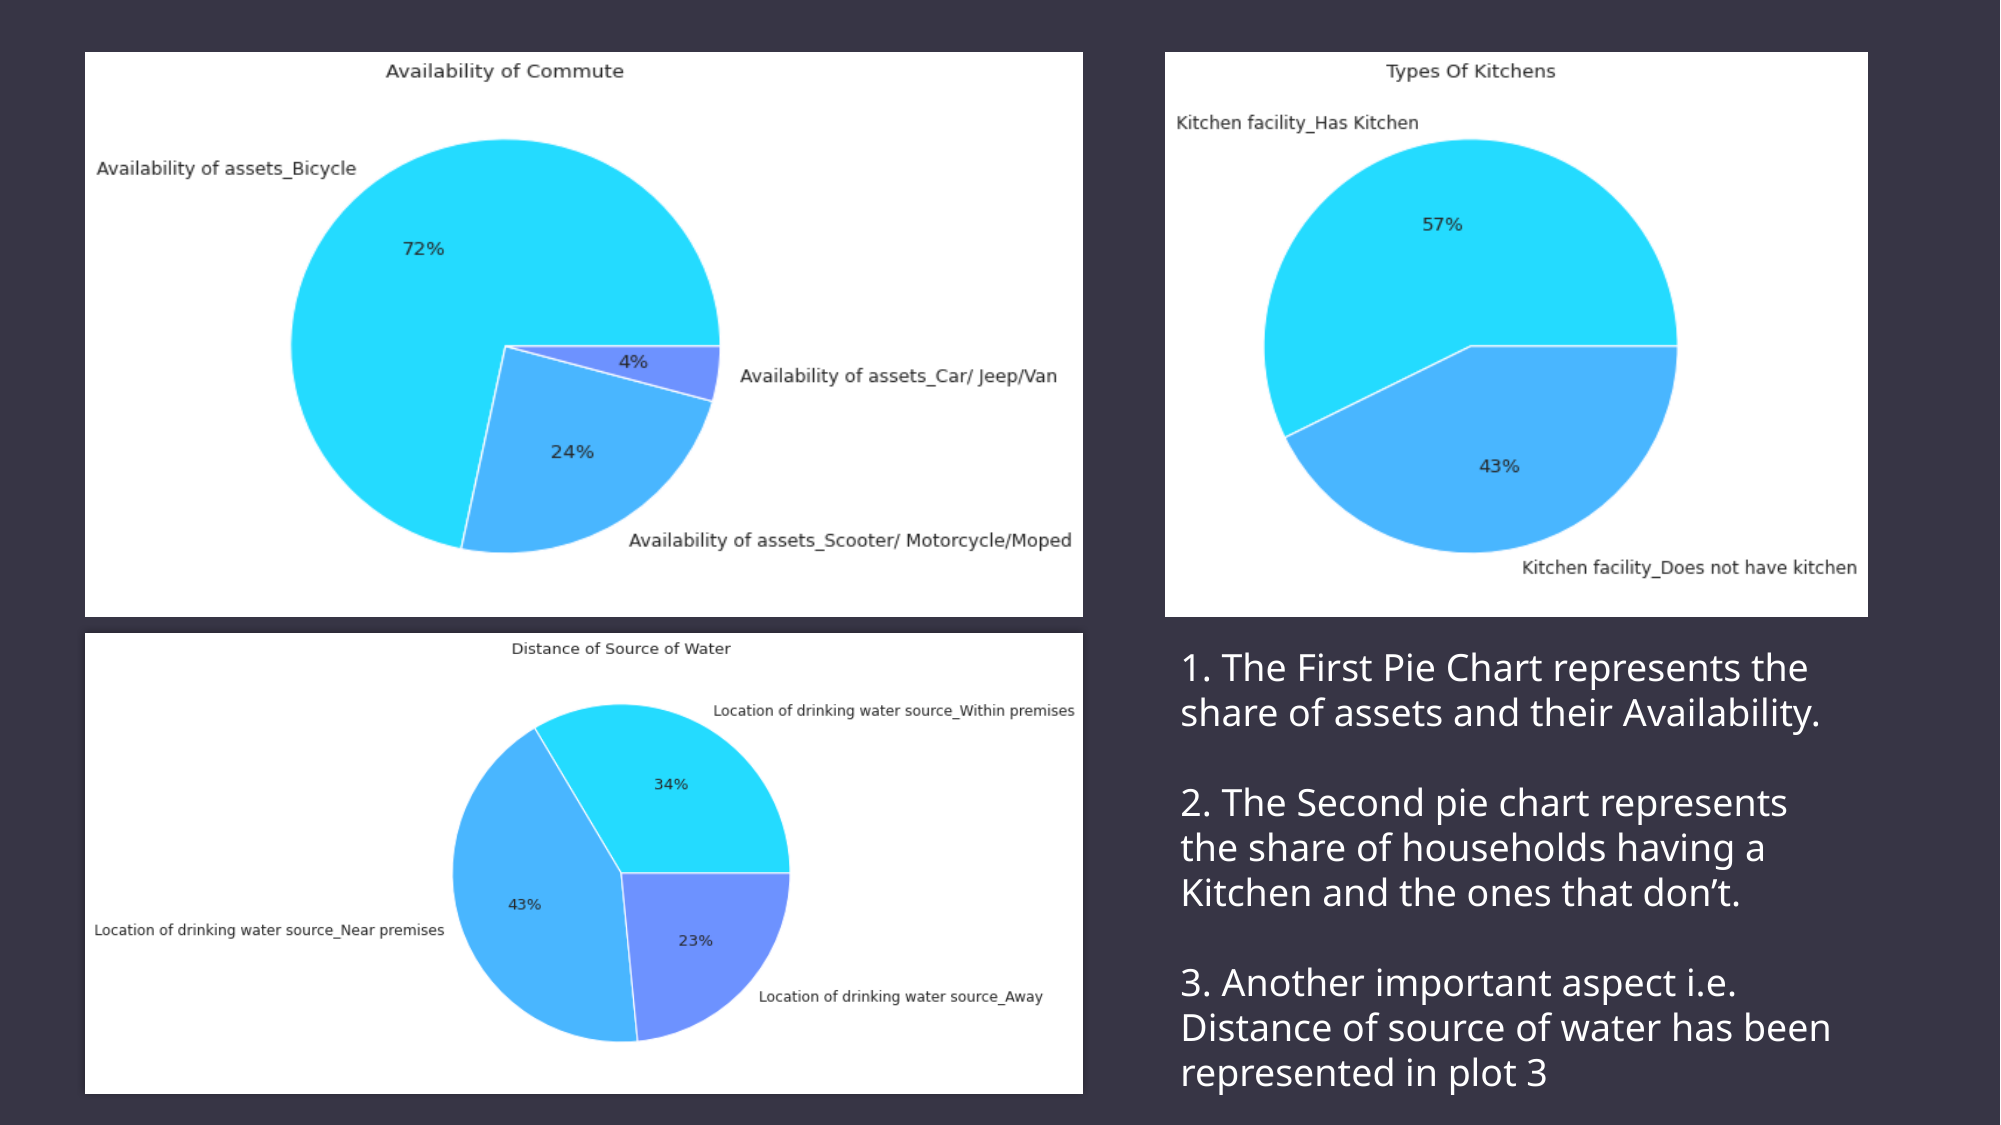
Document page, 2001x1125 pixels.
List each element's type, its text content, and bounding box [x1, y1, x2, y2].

text_box 1. The First Pie Chart represents the share of assets and their Availability. 2. The Second pie chart represents the share of households having a Kitchen and the ones that don’t. 3. Another important aspect i.e. Distance of source of water has been represented in plot 3 [1165, 636, 1868, 1102]
picture [85, 52, 1084, 617]
picture [1165, 52, 1868, 617]
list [85, 633, 1084, 1094]
